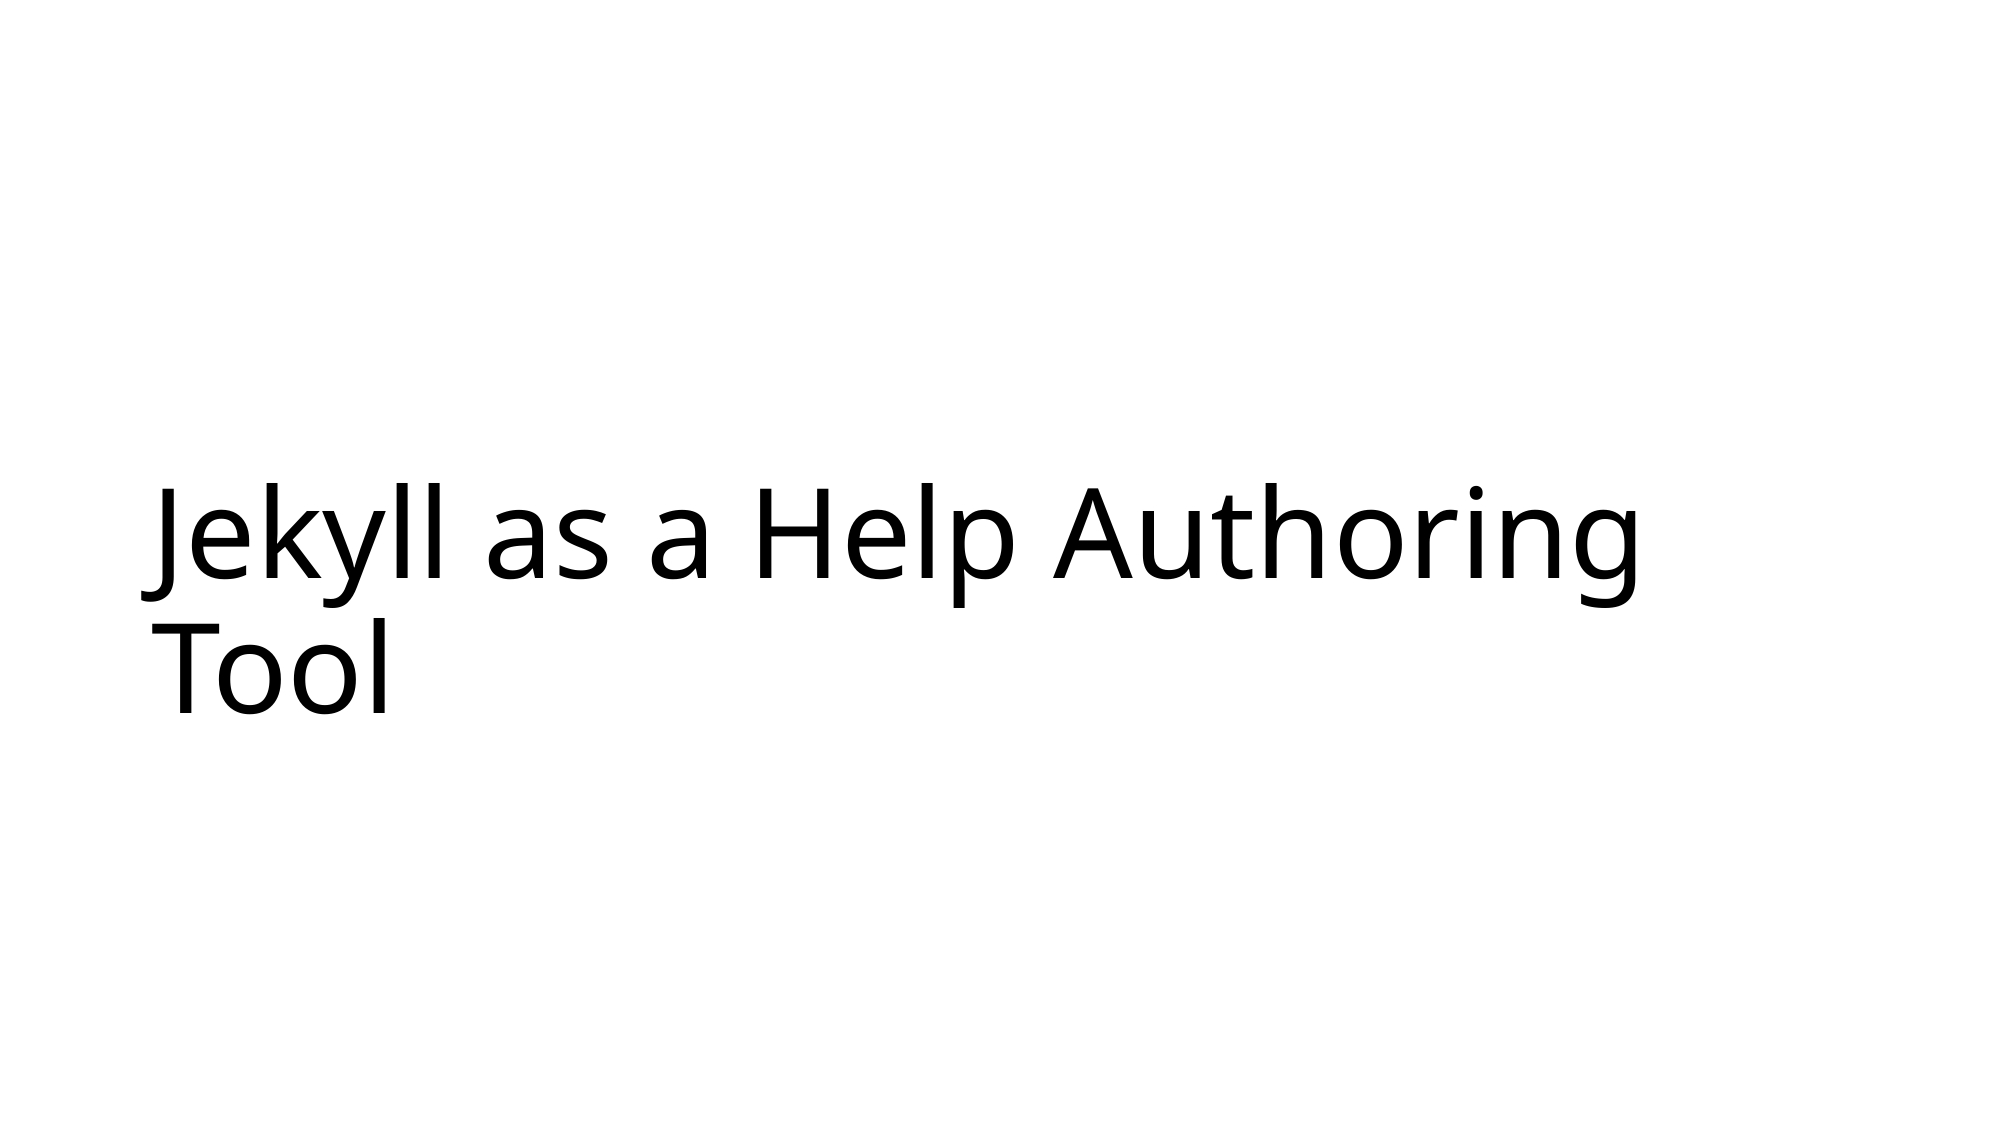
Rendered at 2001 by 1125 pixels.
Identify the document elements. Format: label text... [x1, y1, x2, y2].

title Jekyll as a Help Authoring Tool [136, 280, 1862, 749]
